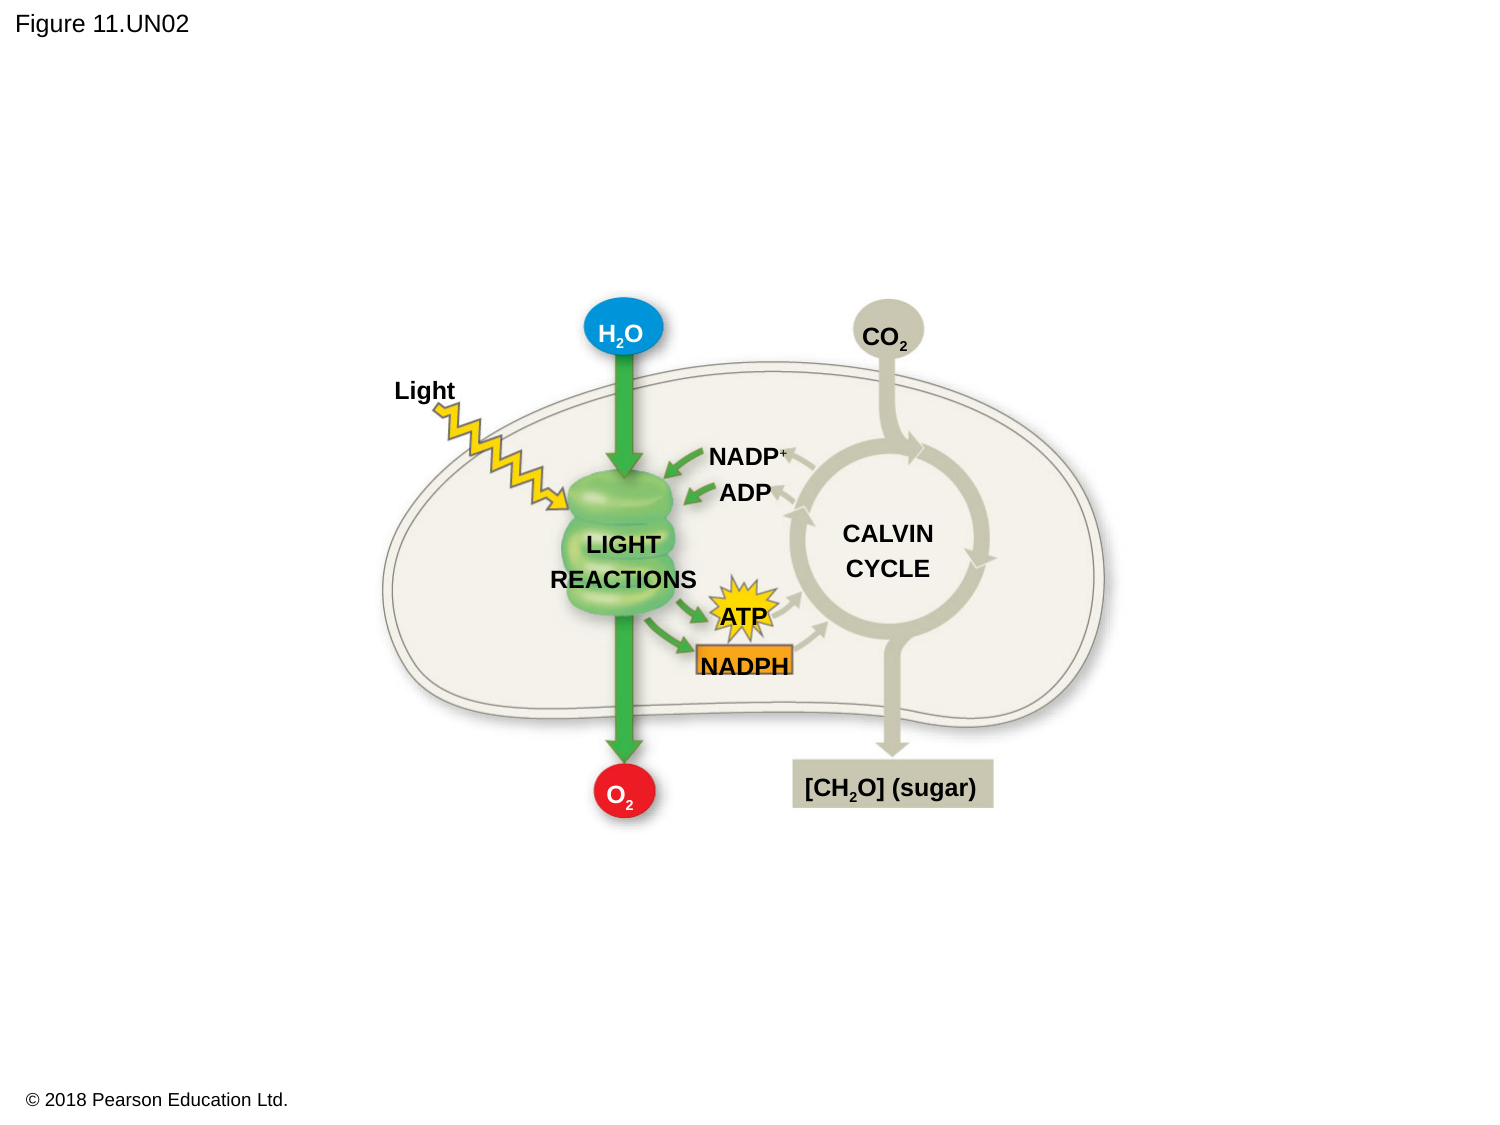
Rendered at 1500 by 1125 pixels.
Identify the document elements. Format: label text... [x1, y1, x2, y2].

text_box © 2018 Pearson Education Ltd. [10, 1080, 518, 1119]
picture [374, 290, 1126, 835]
title Figure 11.UN02 [0, 0, 593, 57]
